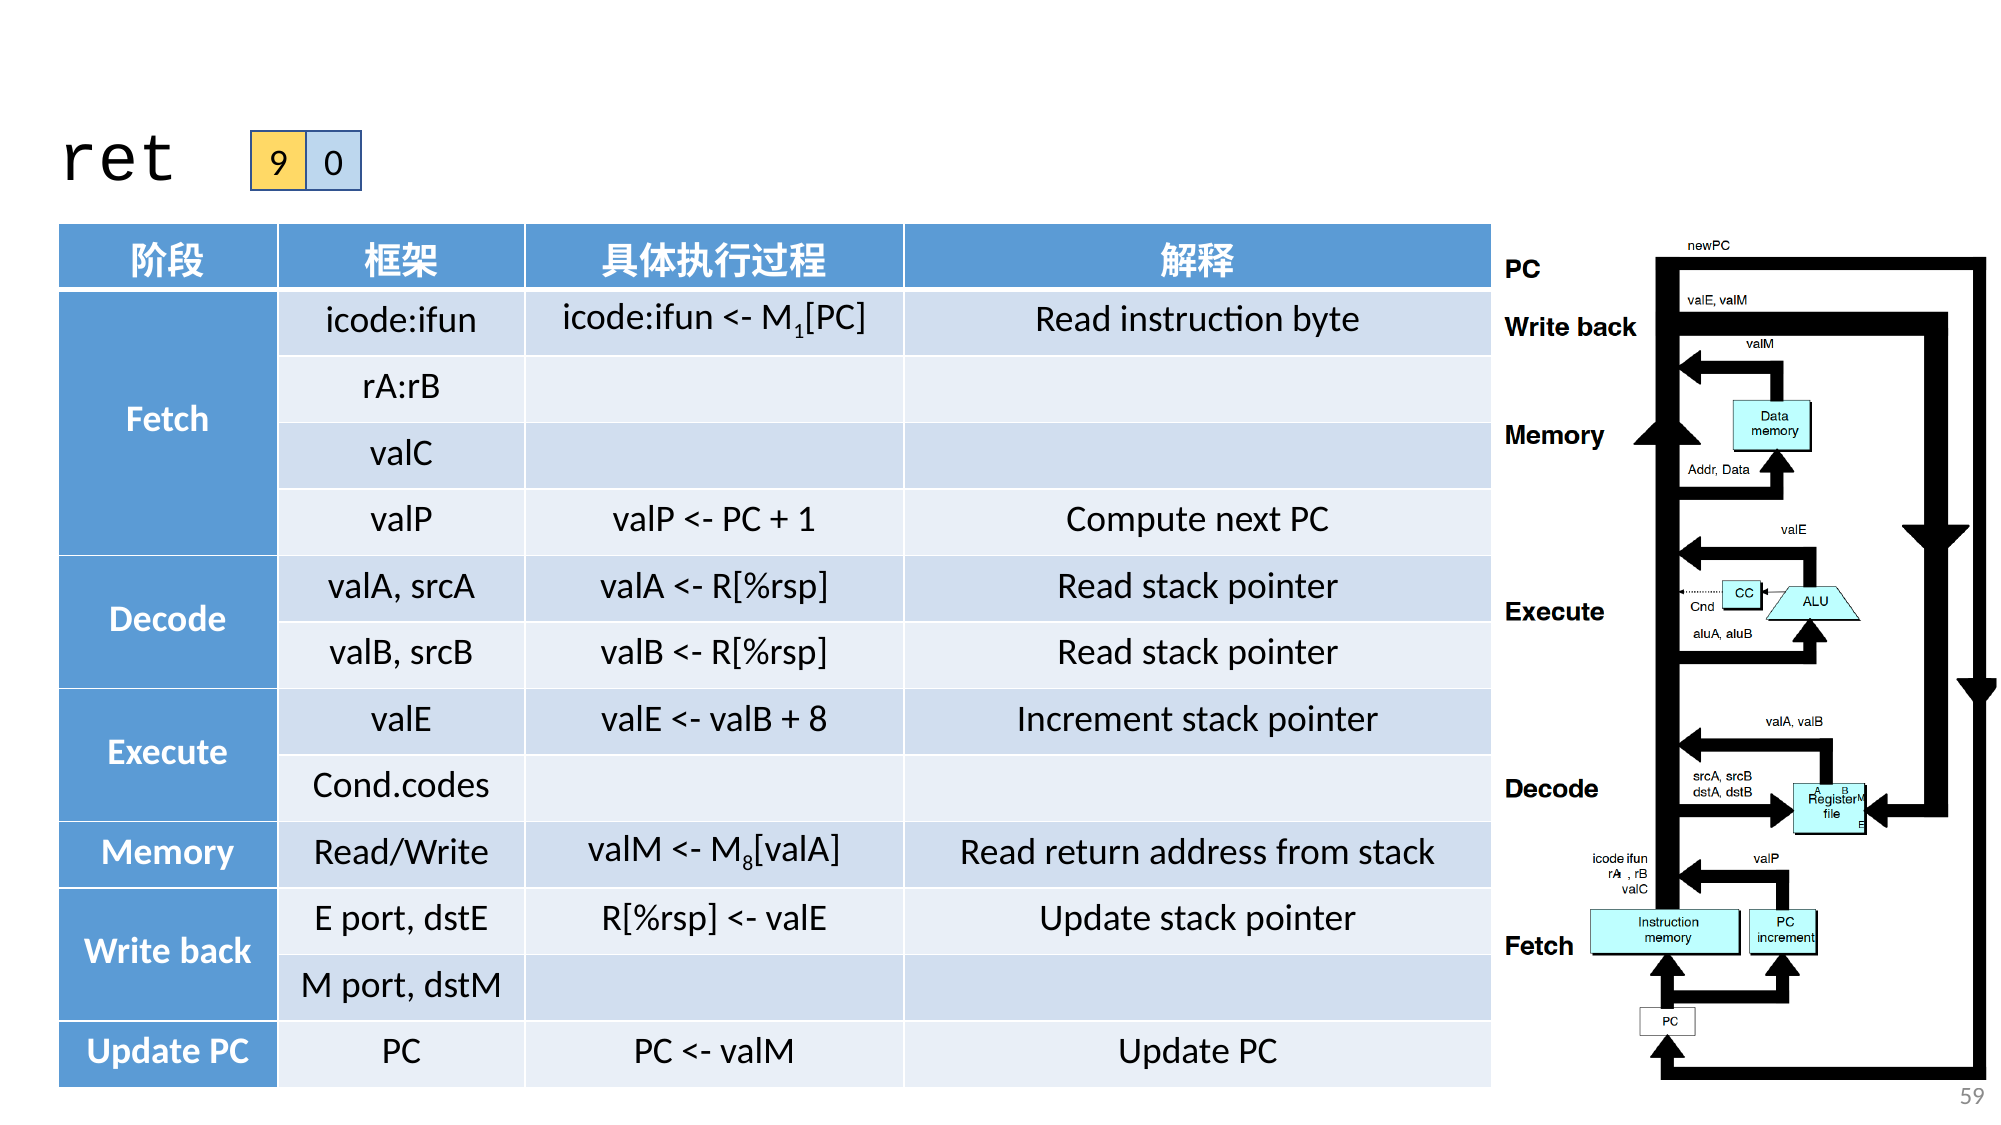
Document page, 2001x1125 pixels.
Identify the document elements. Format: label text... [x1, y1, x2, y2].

table_cell Read stack pointer [905, 623, 1491, 688]
table_cell Read stack pointer [905, 556, 1491, 621]
table_cell Fetch [59, 292, 277, 555]
table_cell [905, 756, 1491, 821]
table_cell E port, dstE [279, 889, 524, 954]
table_cell Increment stack pointer [905, 689, 1491, 754]
table_cell rA:rB [279, 357, 524, 422]
table_cell ﻿Read instruction byte [905, 292, 1491, 355]
table_header 解释 [905, 224, 1491, 287]
table_cell valC [279, 423, 524, 488]
table_cell [526, 423, 903, 488]
table_cell Write back [59, 889, 277, 1020]
picture [1492, 222, 1997, 1089]
table_cell [905, 955, 1491, 1020]
slide_number 59 [1550, 1065, 2000, 1125]
table_cell R[%rsp] <- valE [526, 889, 903, 954]
table_cell [526, 756, 903, 821]
table_cell [905, 423, 1491, 488]
table_cell [526, 955, 903, 1020]
table_cell [905, 357, 1491, 422]
table_cell Cond.codes [279, 756, 524, 821]
text_box 9 [250, 130, 305, 191]
table_header 阶段 [59, 224, 277, 287]
table_cell valP [279, 490, 524, 555]
table_cell valP <- PC + 1 [526, 490, 903, 555]
table_cell valA <- R[%rsp] [526, 556, 903, 621]
table_cell M port, dstM [279, 955, 524, 1020]
table_cell Memory [59, 822, 277, 887]
table_cell ﻿Update PC [905, 1022, 1491, 1087]
table_cell Execute [59, 689, 277, 821]
table_cell PC [279, 1022, 524, 1087]
table_cell icode:ifun [279, 292, 524, 355]
table_cell valM <- M8[valA] [526, 822, 903, 887]
table_cell Decode [59, 556, 277, 688]
table_cell [526, 357, 903, 422]
table_cell valE [279, 689, 524, 754]
table_cell ﻿Compute next PC [905, 490, 1491, 555]
table_cell valB, srcB [279, 623, 524, 688]
table_header 具体执行过程 [526, 224, 903, 287]
table_cell Update PC [59, 1022, 277, 1087]
table_cell Read/Write [279, 822, 524, 887]
table_cell valB <- R[%rsp] [526, 623, 903, 688]
table_cell Read return address from stack [905, 822, 1491, 887]
table_cell Update stack pointer [905, 889, 1491, 954]
text_box ret [44, 106, 955, 201]
text_box 0 [305, 130, 362, 191]
table_cell icode:ifun <- M1[PC] [526, 292, 903, 355]
table_cell valE <- valB + 8 [526, 689, 903, 754]
table_cell valA, srcA [279, 556, 524, 621]
table_header 框架 [279, 224, 524, 287]
table_cell PC <- valM [526, 1022, 903, 1087]
